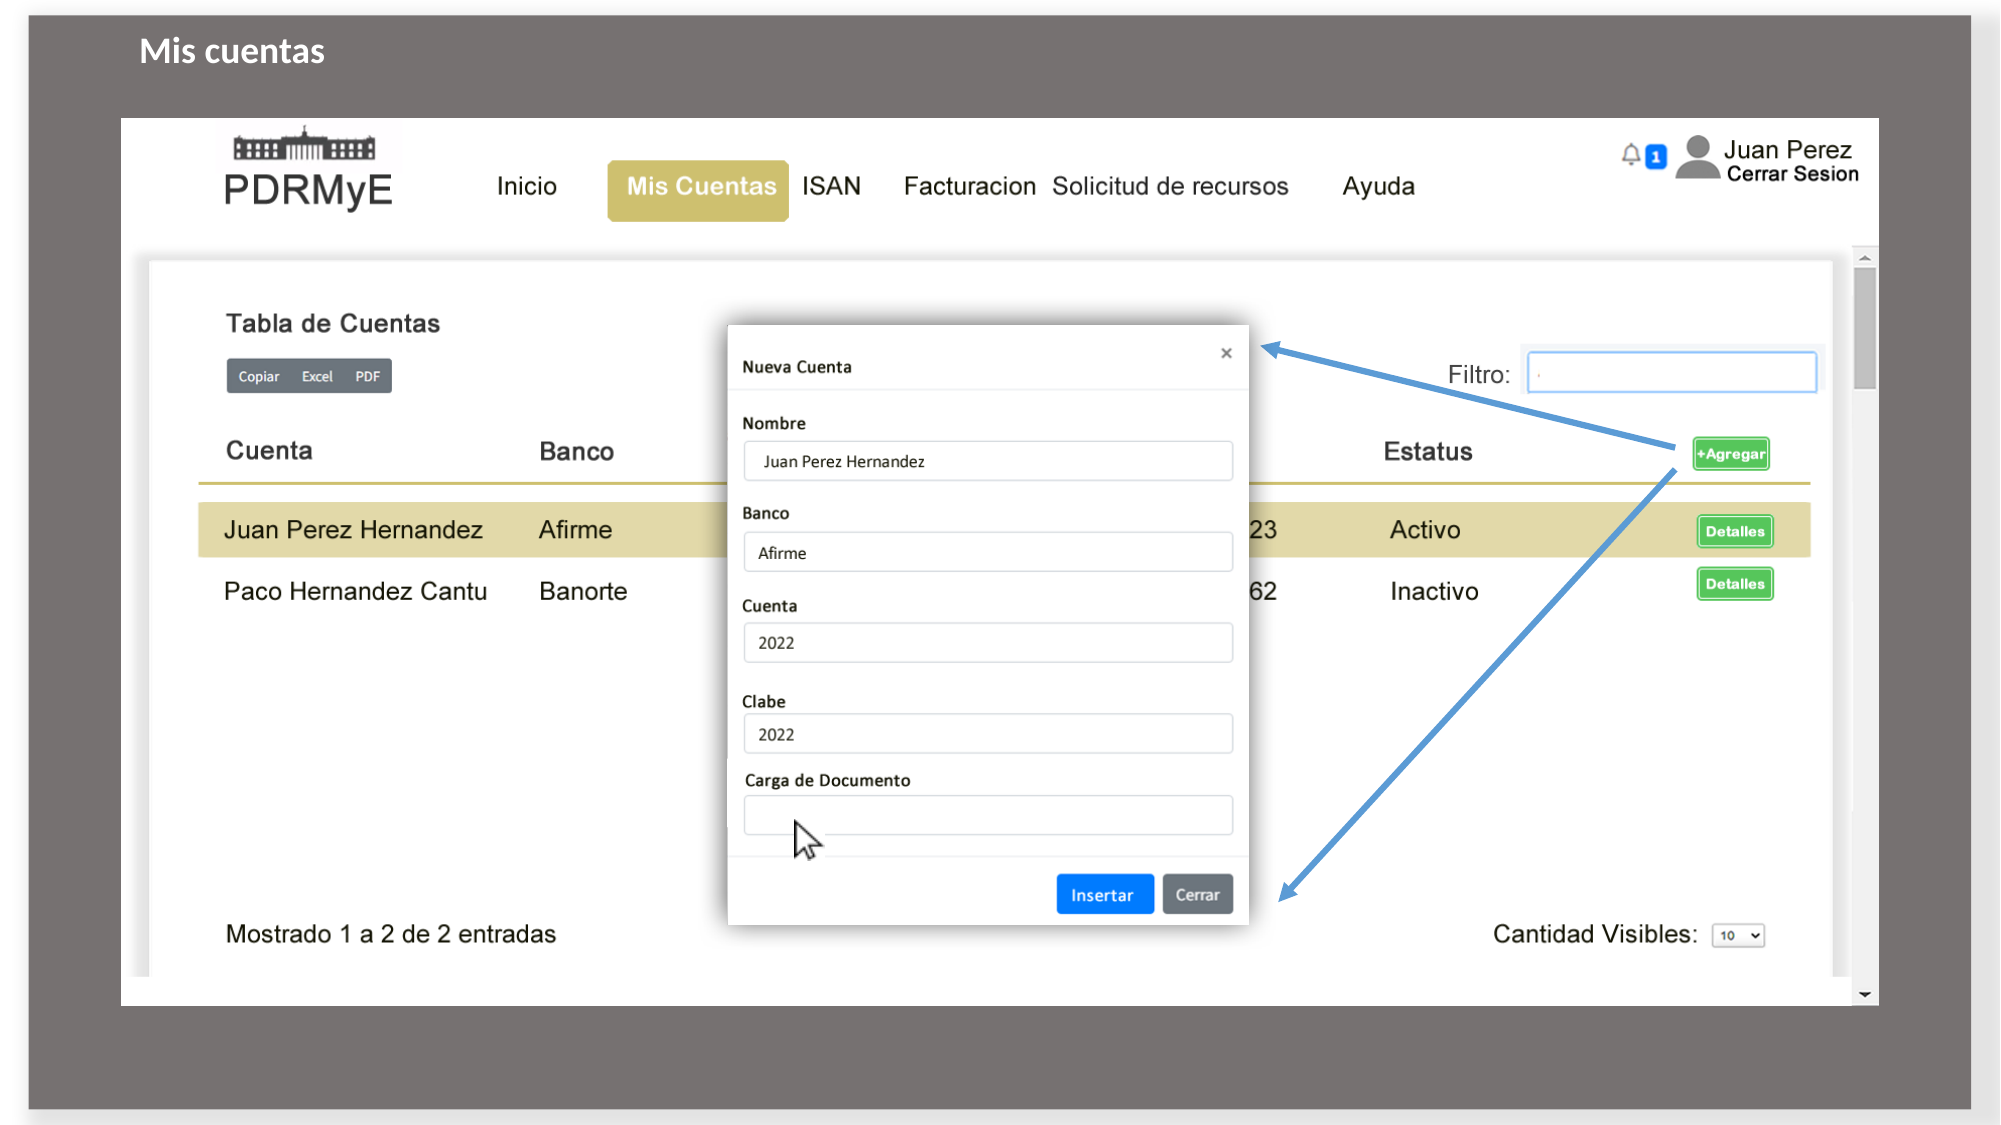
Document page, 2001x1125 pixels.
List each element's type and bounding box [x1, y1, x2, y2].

text_box [1260, 345, 1676, 448]
text_box [0, 0, 500, 172]
text_box [1278, 469, 1676, 903]
text_box [28, 14, 1972, 1110]
picture [121, 118, 1879, 1006]
